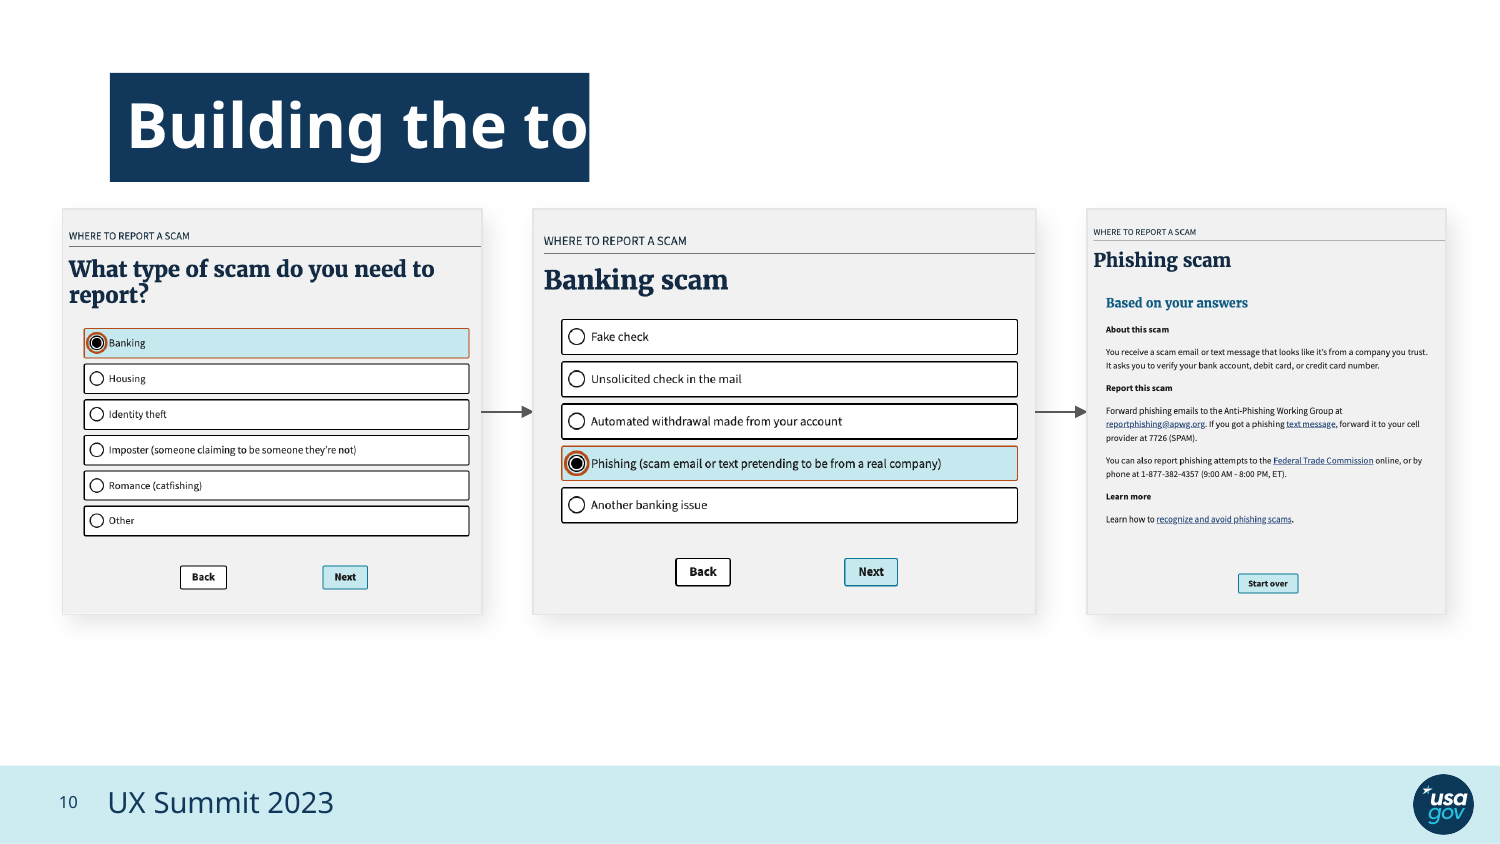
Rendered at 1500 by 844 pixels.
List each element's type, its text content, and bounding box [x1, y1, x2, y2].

title Building the tool [111, 71, 1323, 210]
picture [62, 209, 482, 614]
slide_number 10 [2, 781, 93, 825]
picture [1087, 209, 1446, 614]
picture [1413, 774, 1474, 835]
picture [533, 209, 1036, 614]
